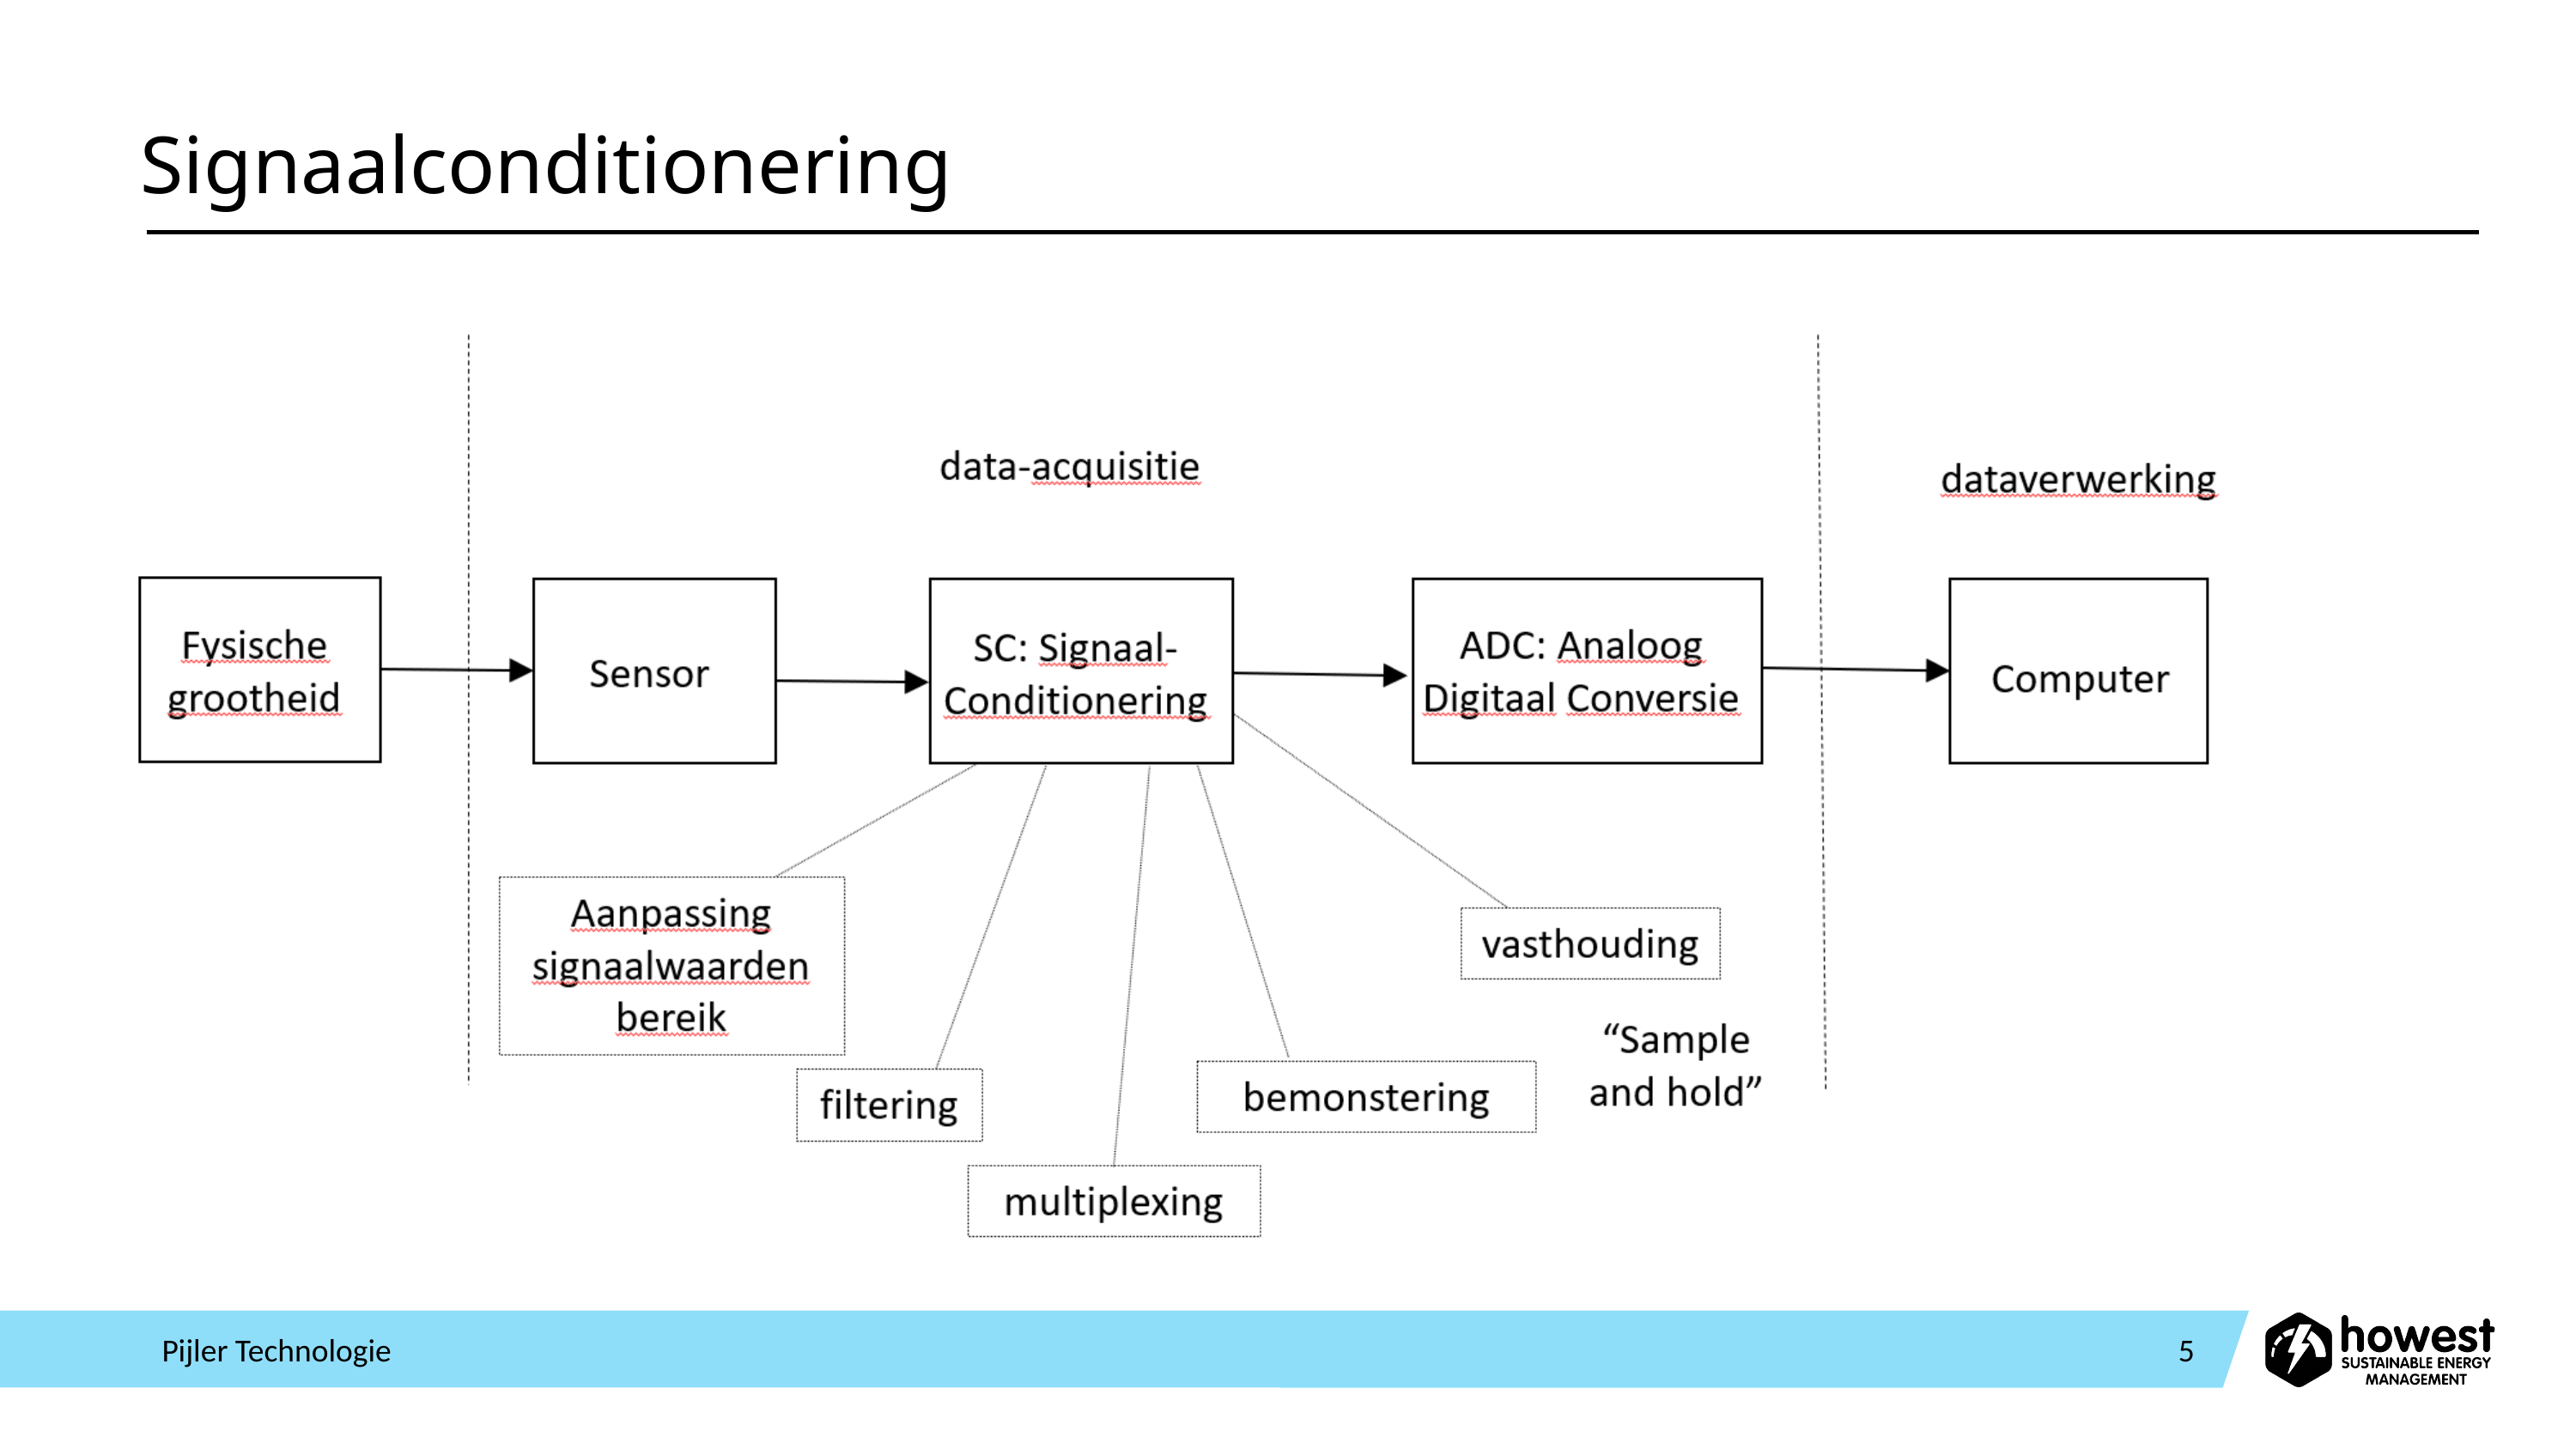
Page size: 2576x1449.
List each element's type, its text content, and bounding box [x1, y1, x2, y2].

picture [109, 271, 2334, 1282]
picture [2265, 1313, 2495, 1387]
slide_number Pijler Technologie [149, 1310, 729, 1388]
title Signaalconditionering [140, 124, 2476, 215]
slide_number 5 [1676, 1310, 2208, 1388]
